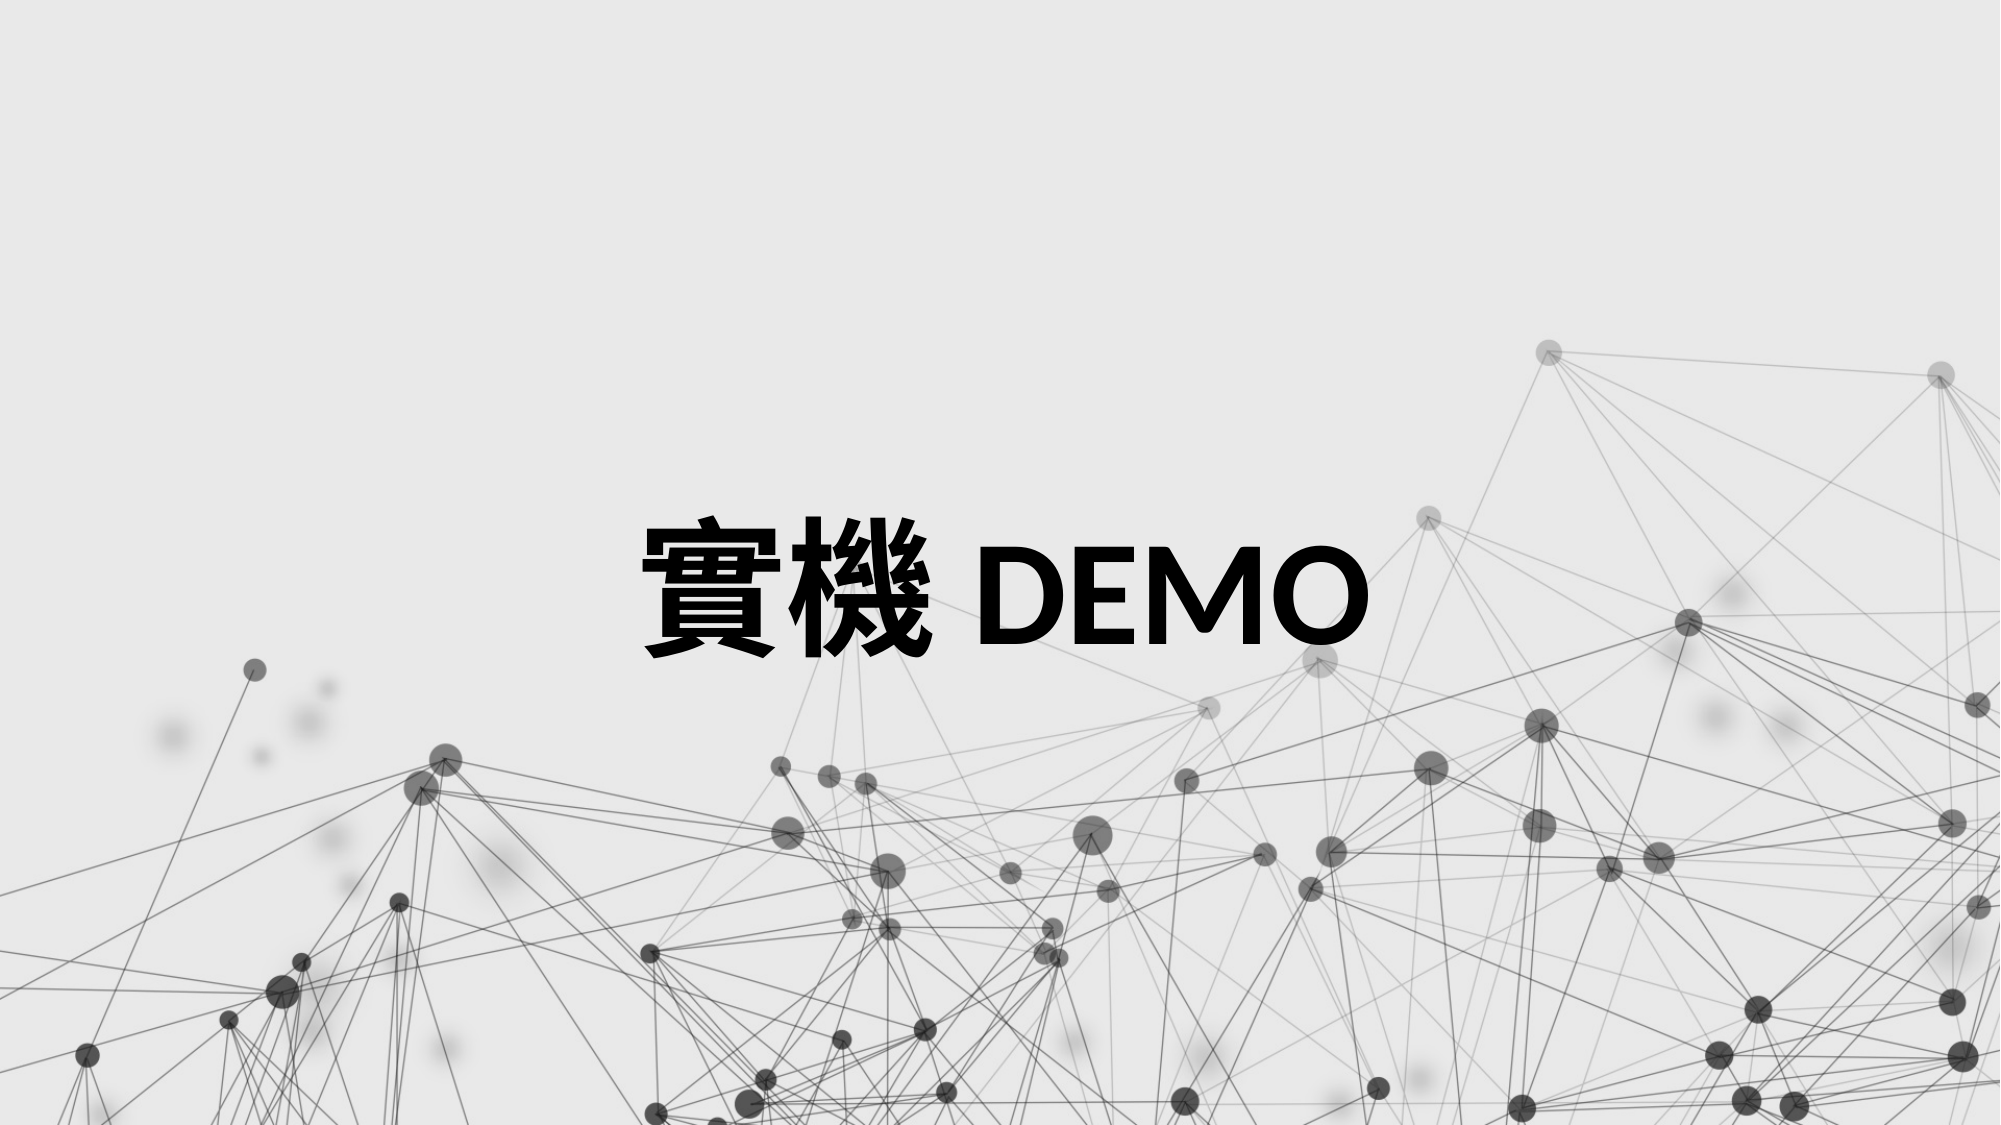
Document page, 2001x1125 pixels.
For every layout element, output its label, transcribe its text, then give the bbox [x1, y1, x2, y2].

list 實機DEMO [137, 299, 1863, 1014]
